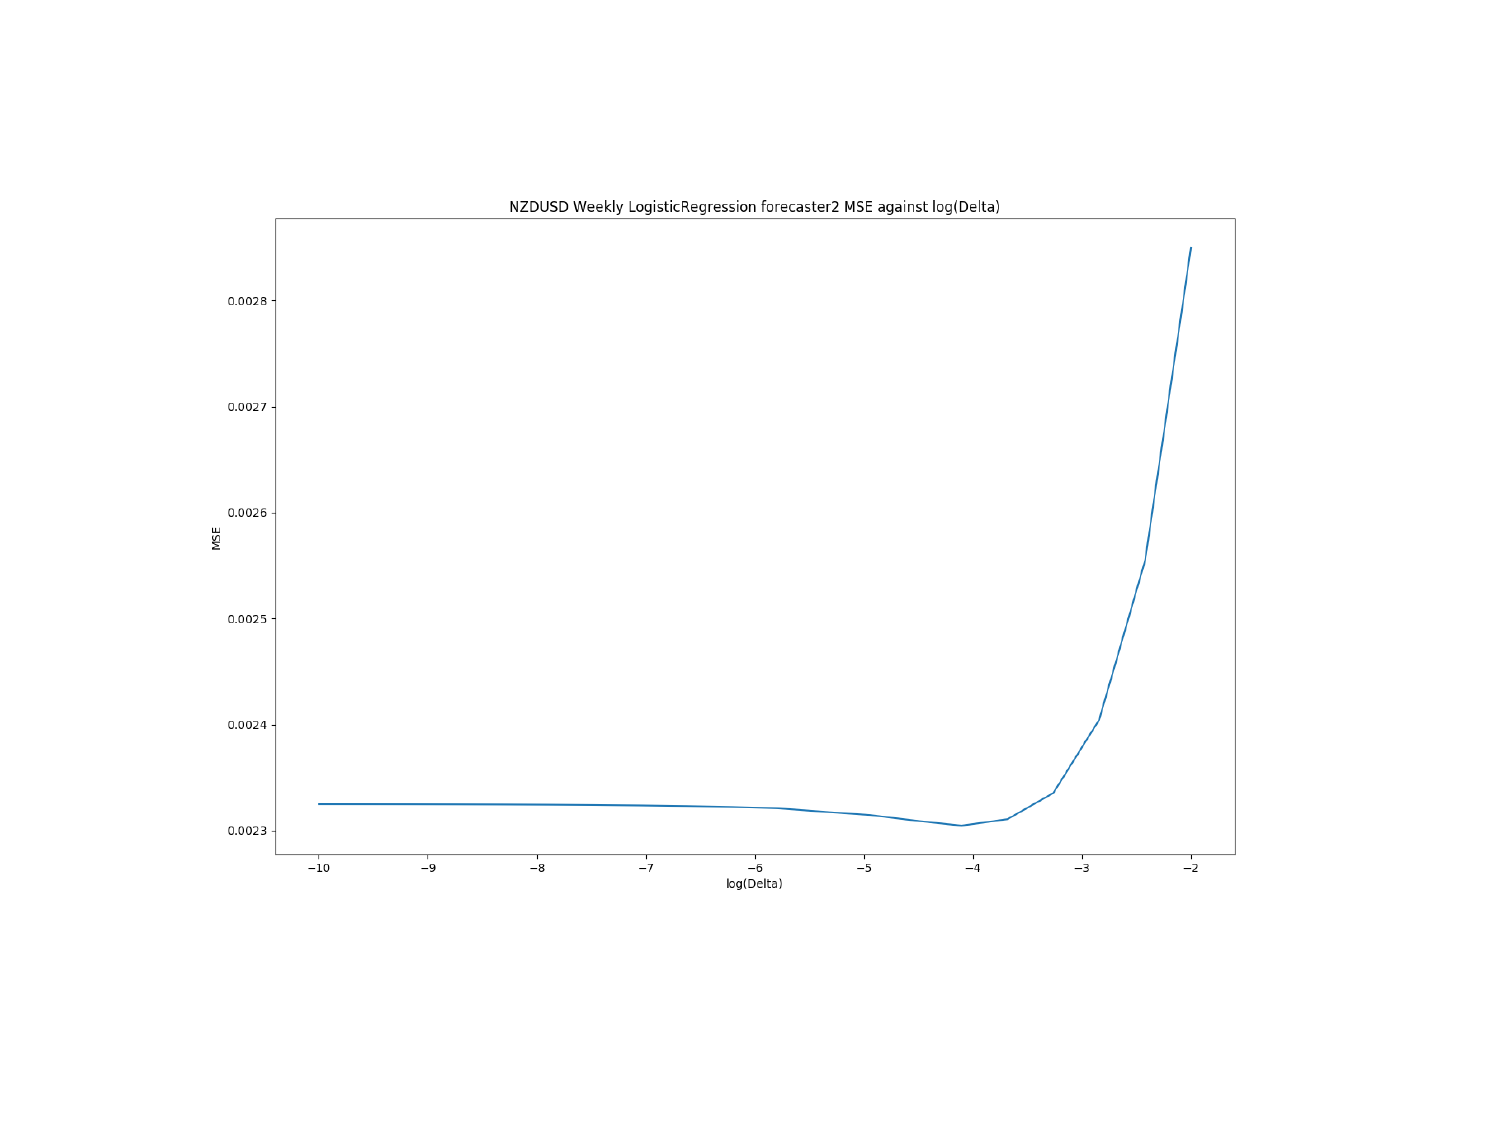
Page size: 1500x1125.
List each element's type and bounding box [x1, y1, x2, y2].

picture [119, 119, 1358, 946]
